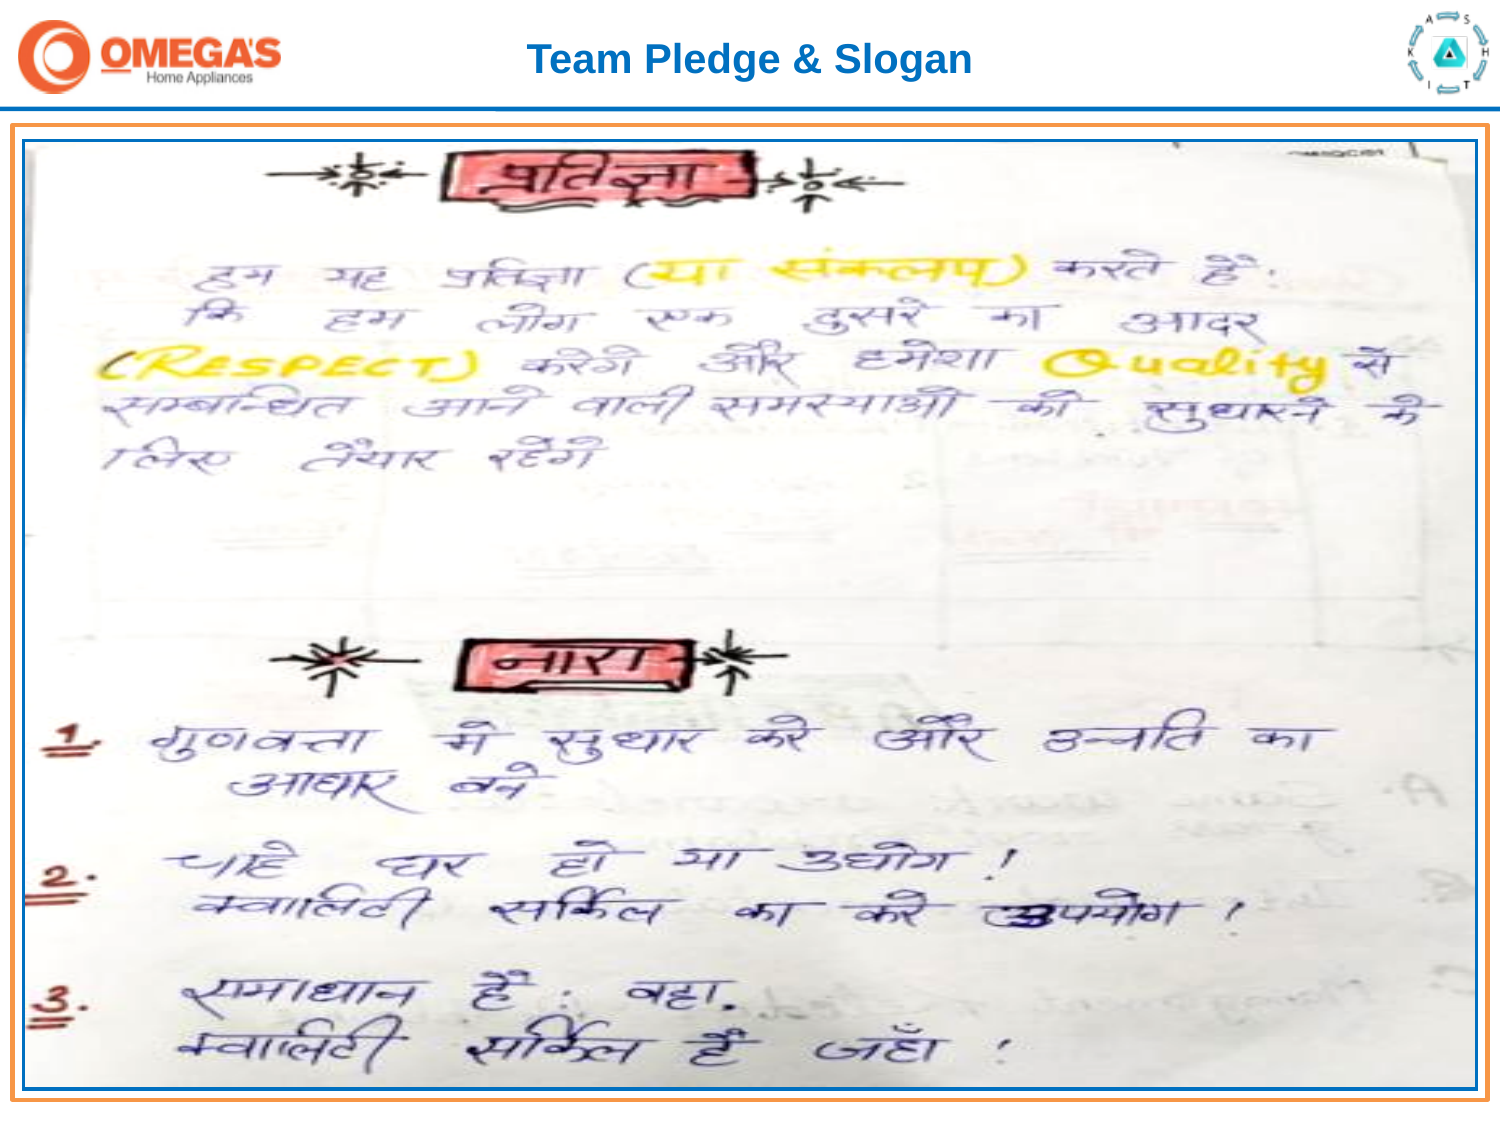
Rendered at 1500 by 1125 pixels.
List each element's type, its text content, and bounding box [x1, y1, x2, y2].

text_box [10, 123, 1490, 1102]
picture [24, 141, 1476, 1088]
picture [17, 20, 281, 94]
text_box Team Pledge & Slogan [511, 24, 989, 89]
picture [1398, 7, 1500, 101]
